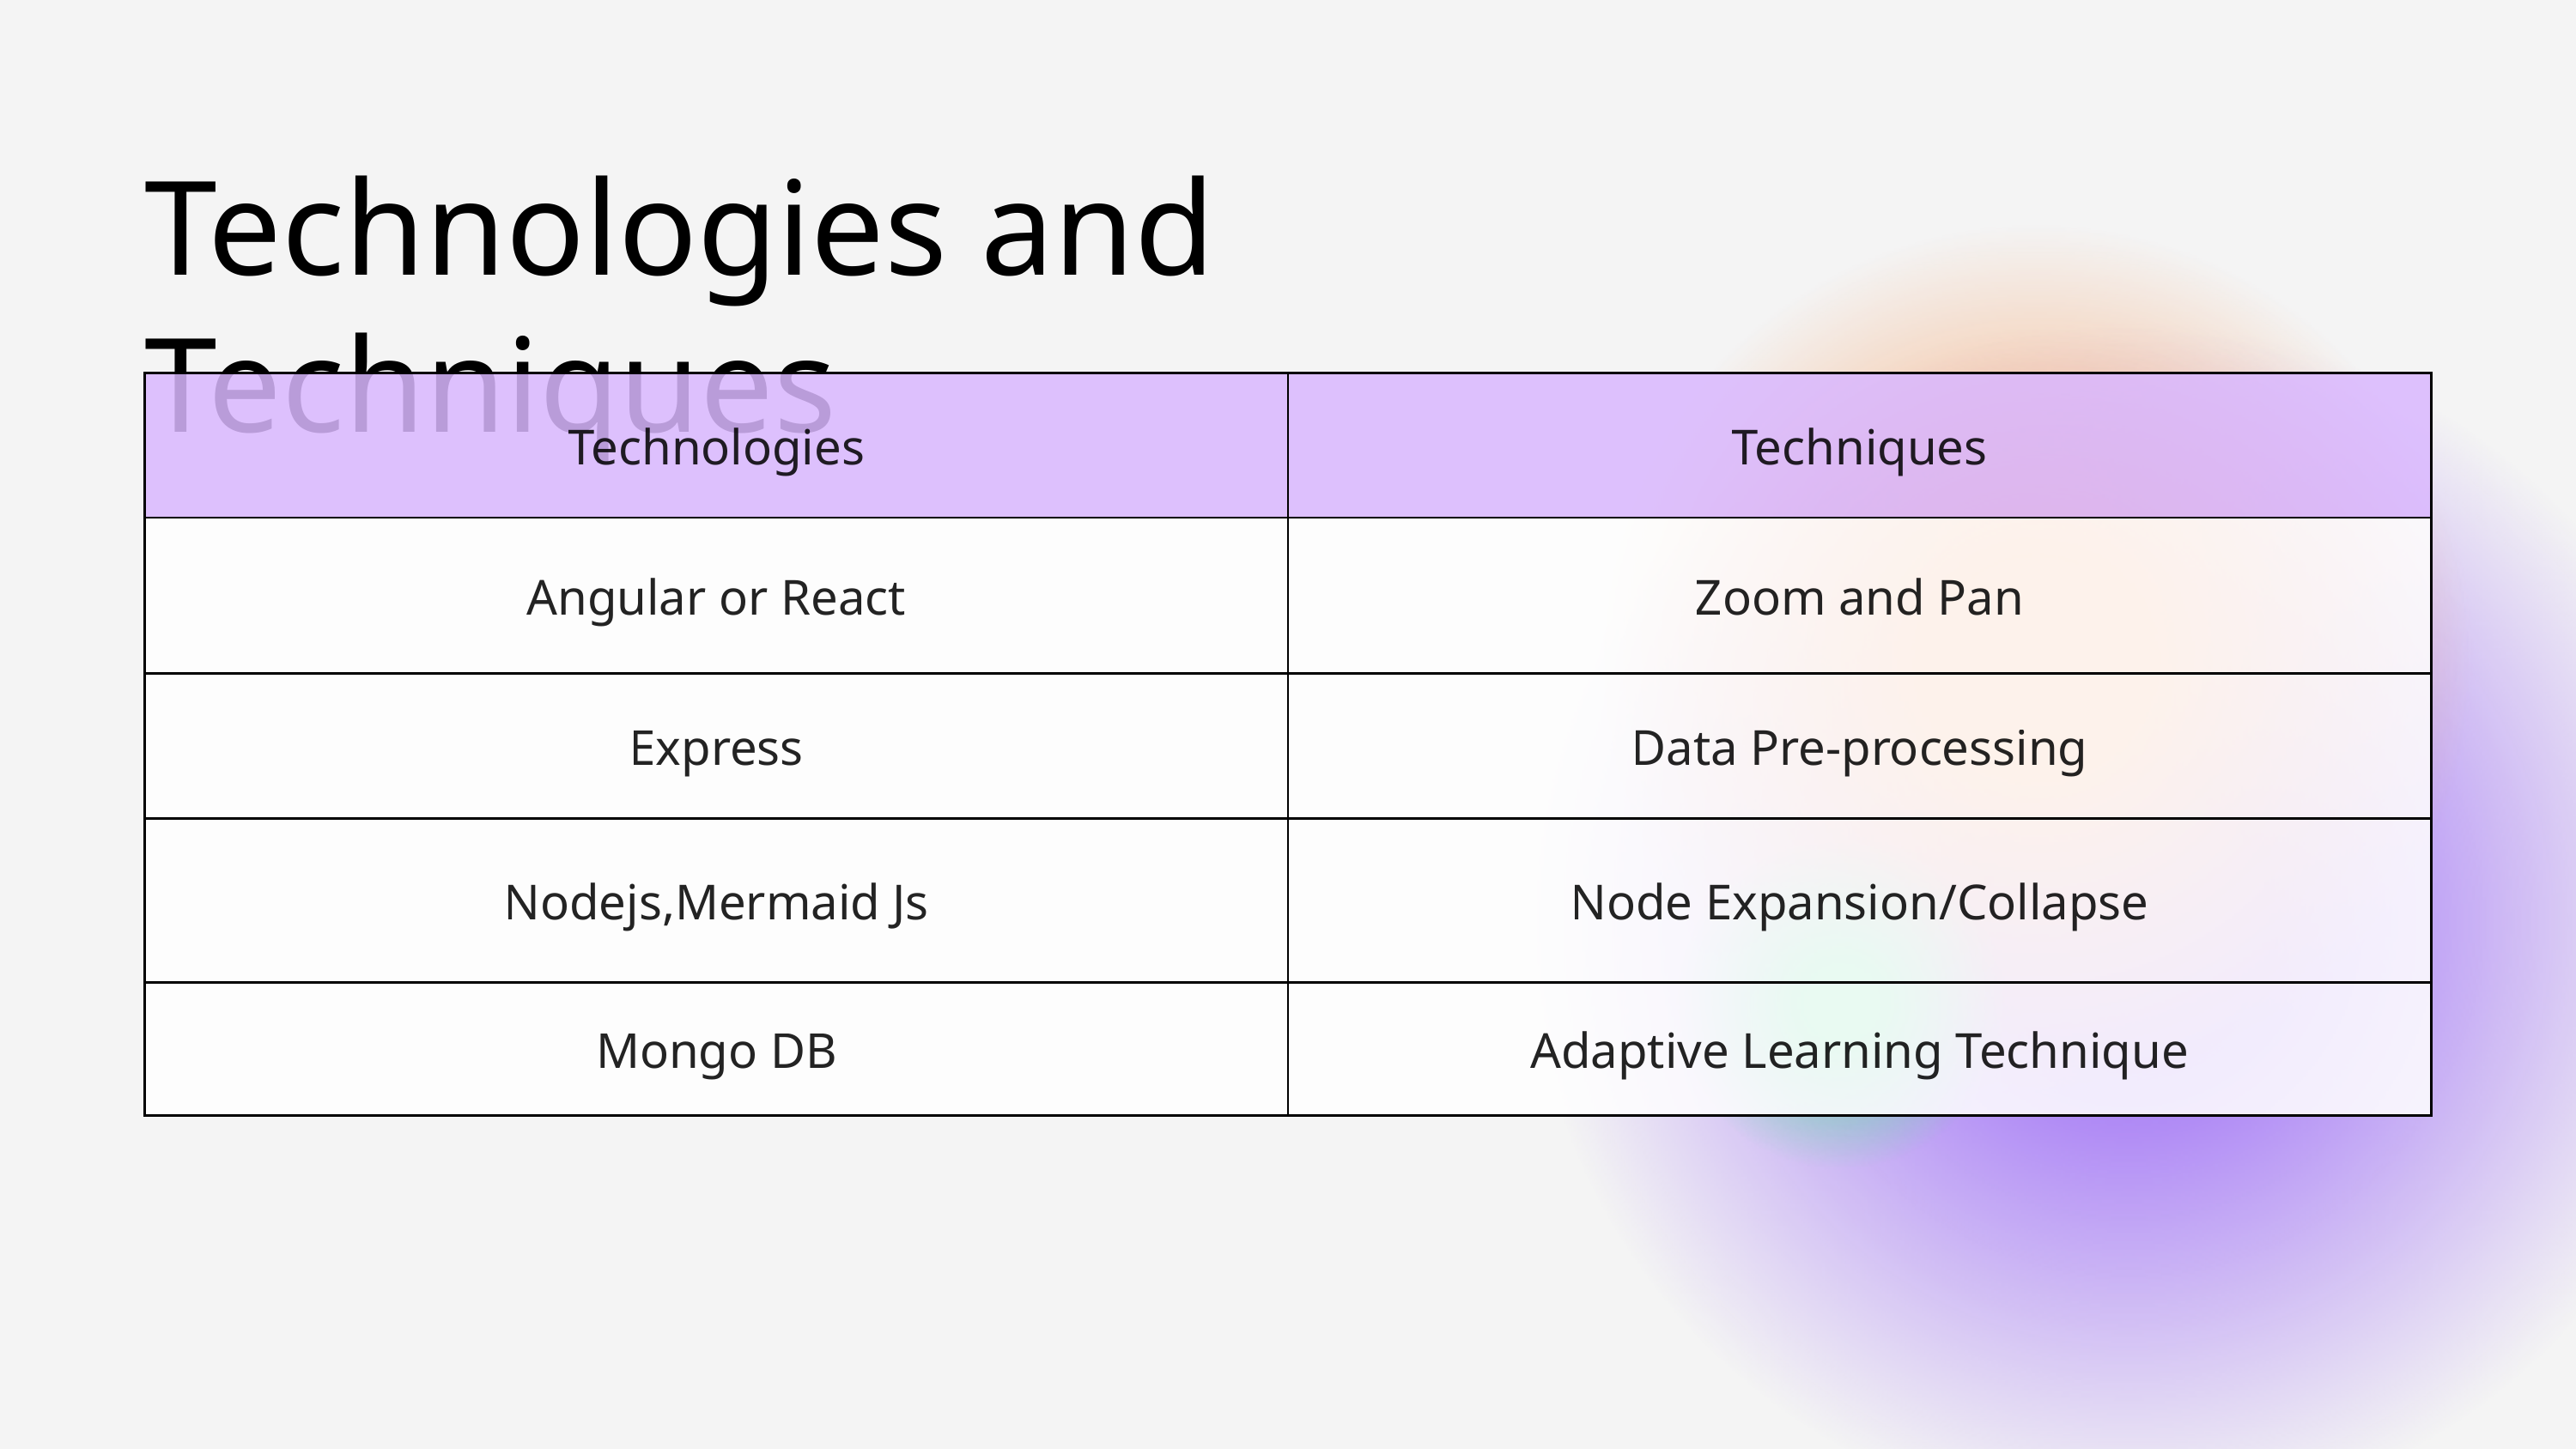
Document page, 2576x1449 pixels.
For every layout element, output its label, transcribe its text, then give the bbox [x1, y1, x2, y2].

table_cell Express [146, 675, 1287, 817]
table_header Technologies [146, 374, 1287, 517]
table_cell Zoom and Pan [1289, 518, 2430, 672]
table_header Techniques [1289, 374, 2430, 517]
table_cell Mongo DB [146, 984, 1287, 1114]
text_box Technologies and Techniques [144, 144, 1883, 372]
text_box [1528, 222, 2576, 1449]
table_cell Node Expansion/Collapse [1289, 820, 2430, 981]
table_cell Nodejs,Mermaid Js [146, 820, 1287, 981]
table_cell Data Pre-processing [1289, 675, 2430, 817]
table_cell Adaptive Learning Technique [1289, 984, 2430, 1114]
table_cell Angular or React [146, 518, 1287, 672]
